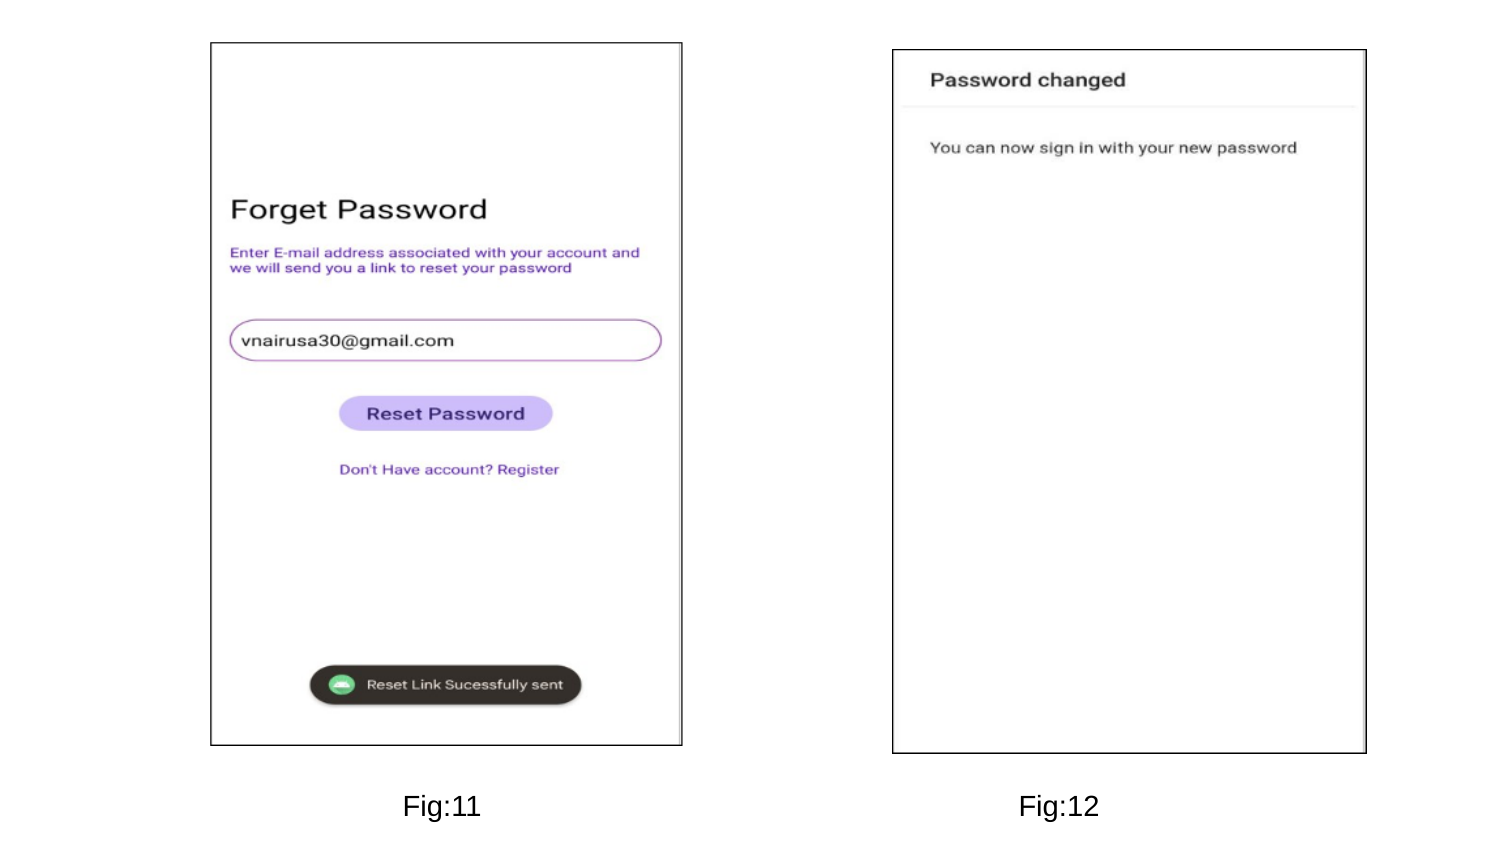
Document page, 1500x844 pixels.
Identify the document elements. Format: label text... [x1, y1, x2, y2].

text_box Fig:11 [387, 772, 590, 826]
picture [209, 41, 685, 746]
text_box Fig:12 [1003, 772, 1295, 820]
picture [892, 49, 1367, 754]
